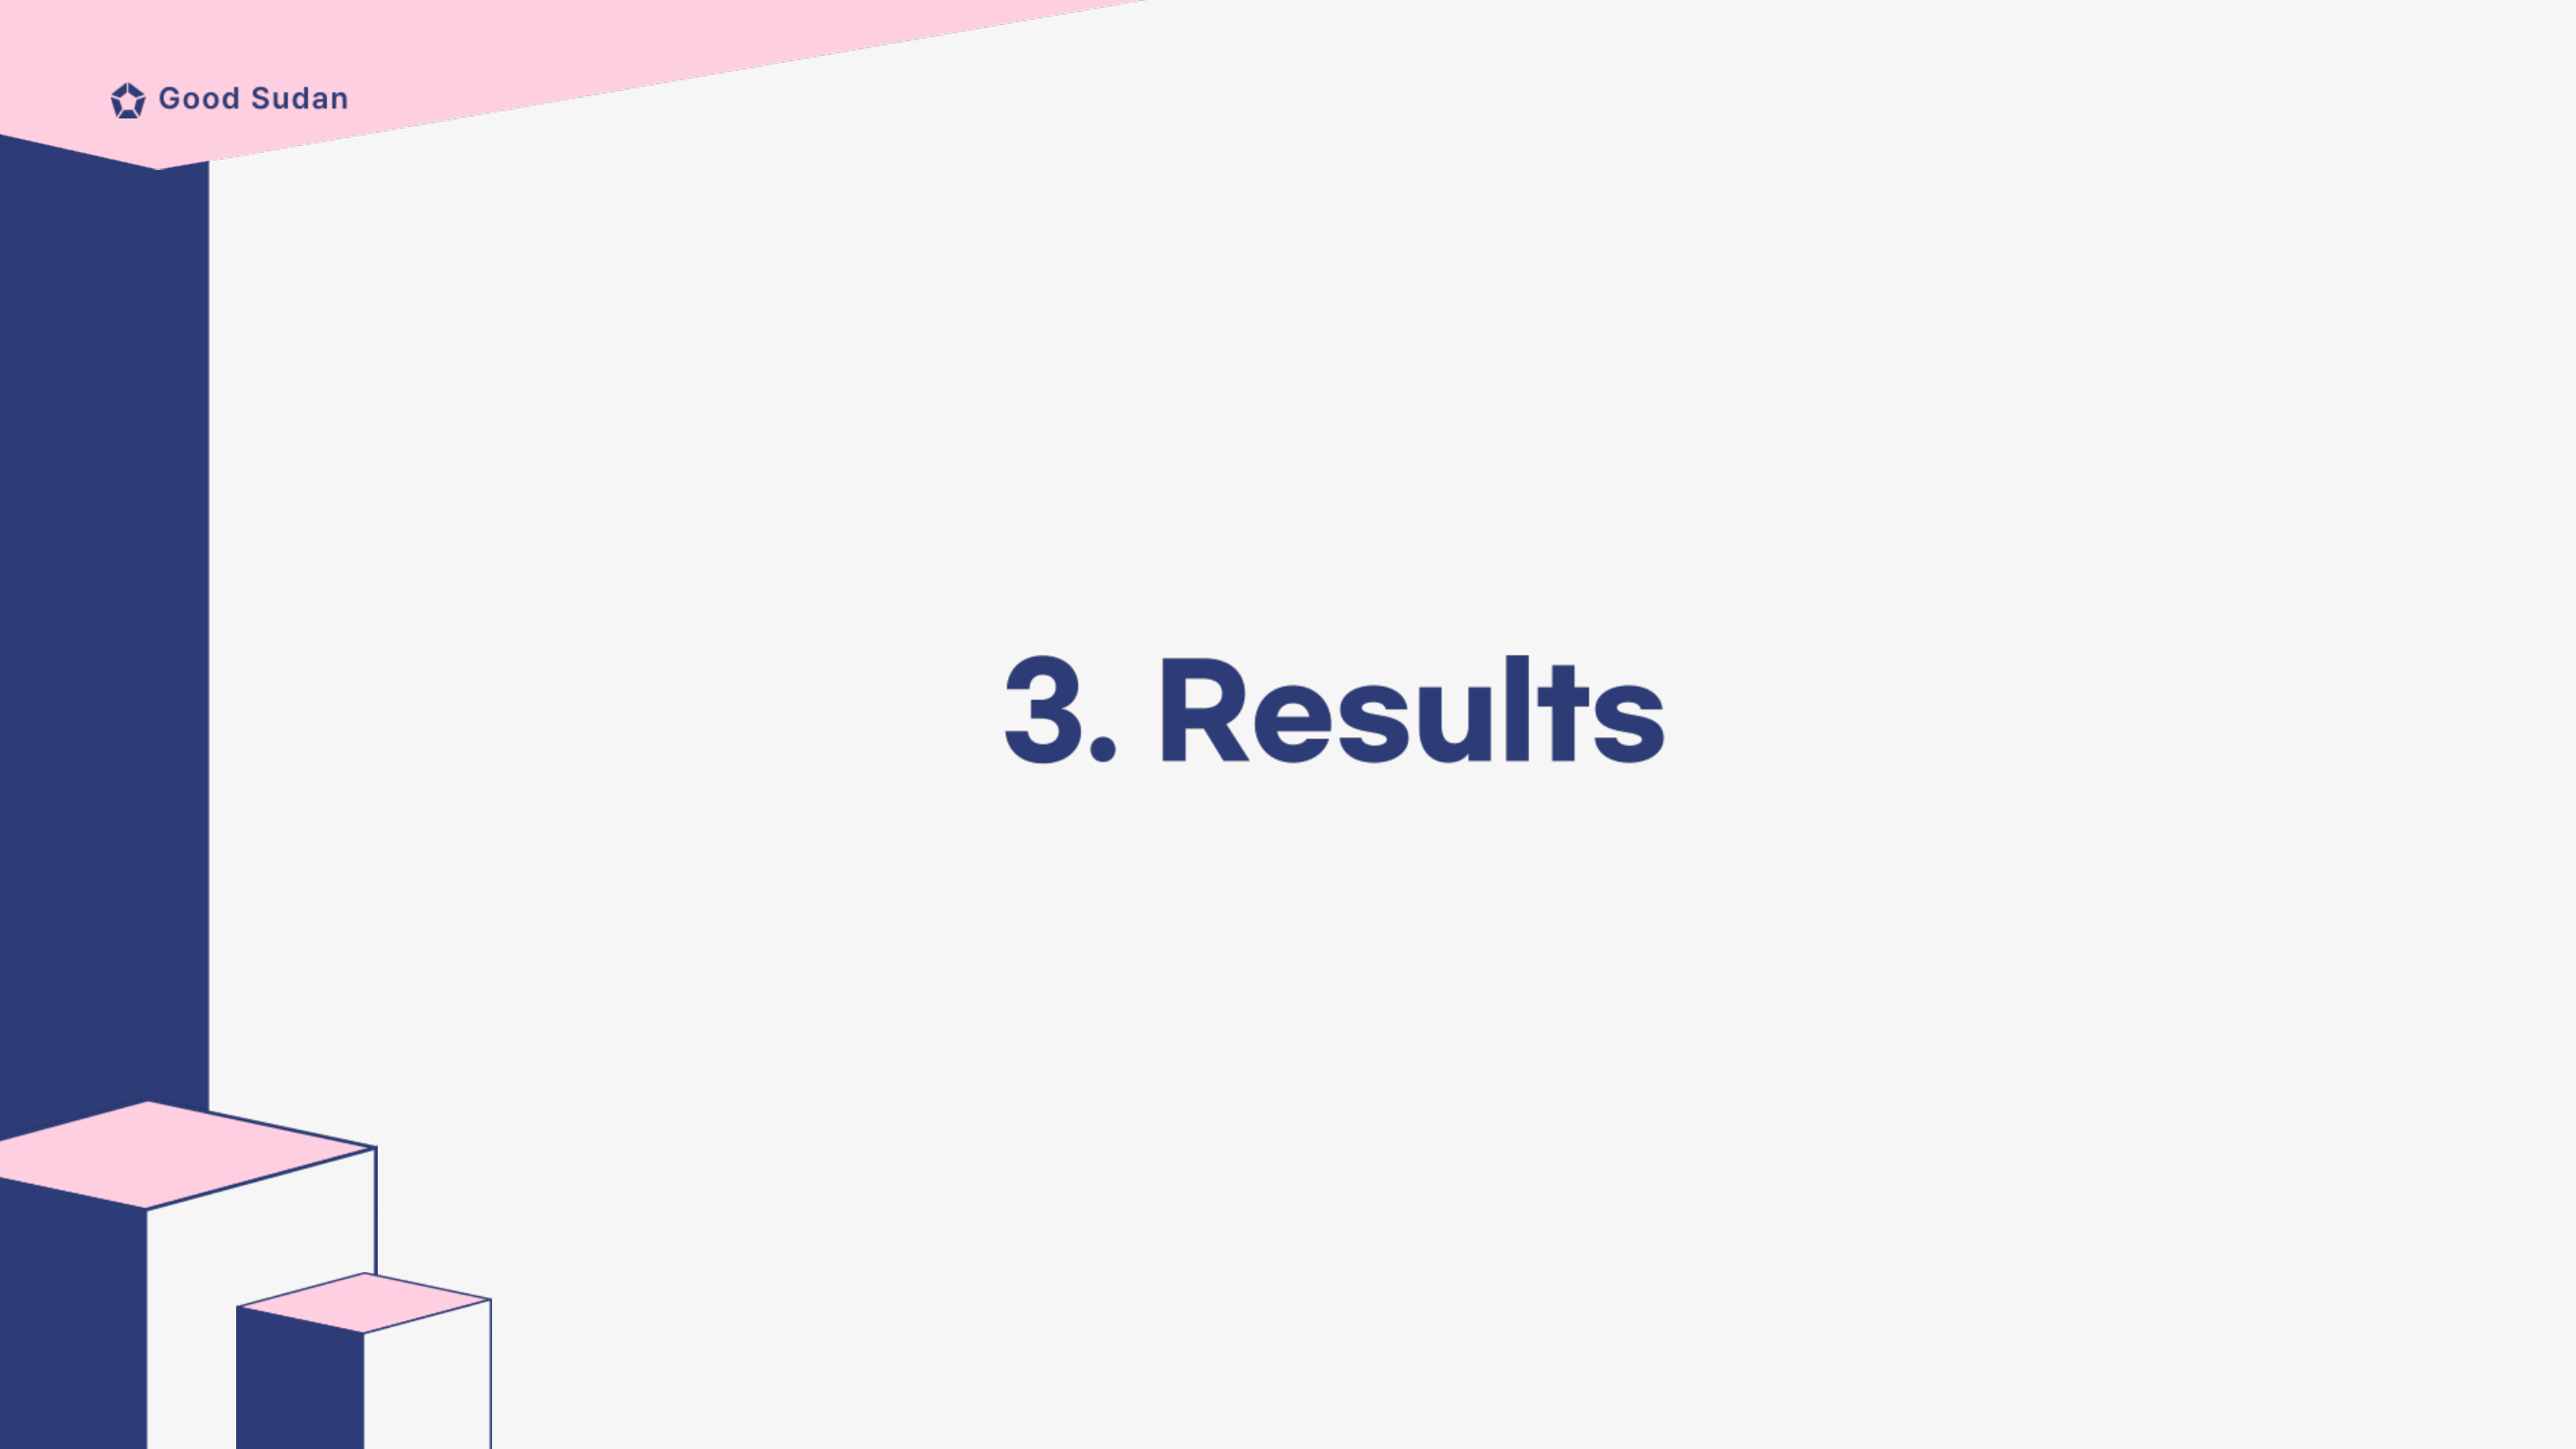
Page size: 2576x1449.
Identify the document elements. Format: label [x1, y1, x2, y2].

text_box [0, 0, 2398, 170]
text_box [236, 1271, 492, 1449]
text_box [110, 78, 447, 122]
text_box [0, 1098, 378, 1449]
text_box [0, 179, 210, 1097]
picture [982, 616, 1721, 822]
